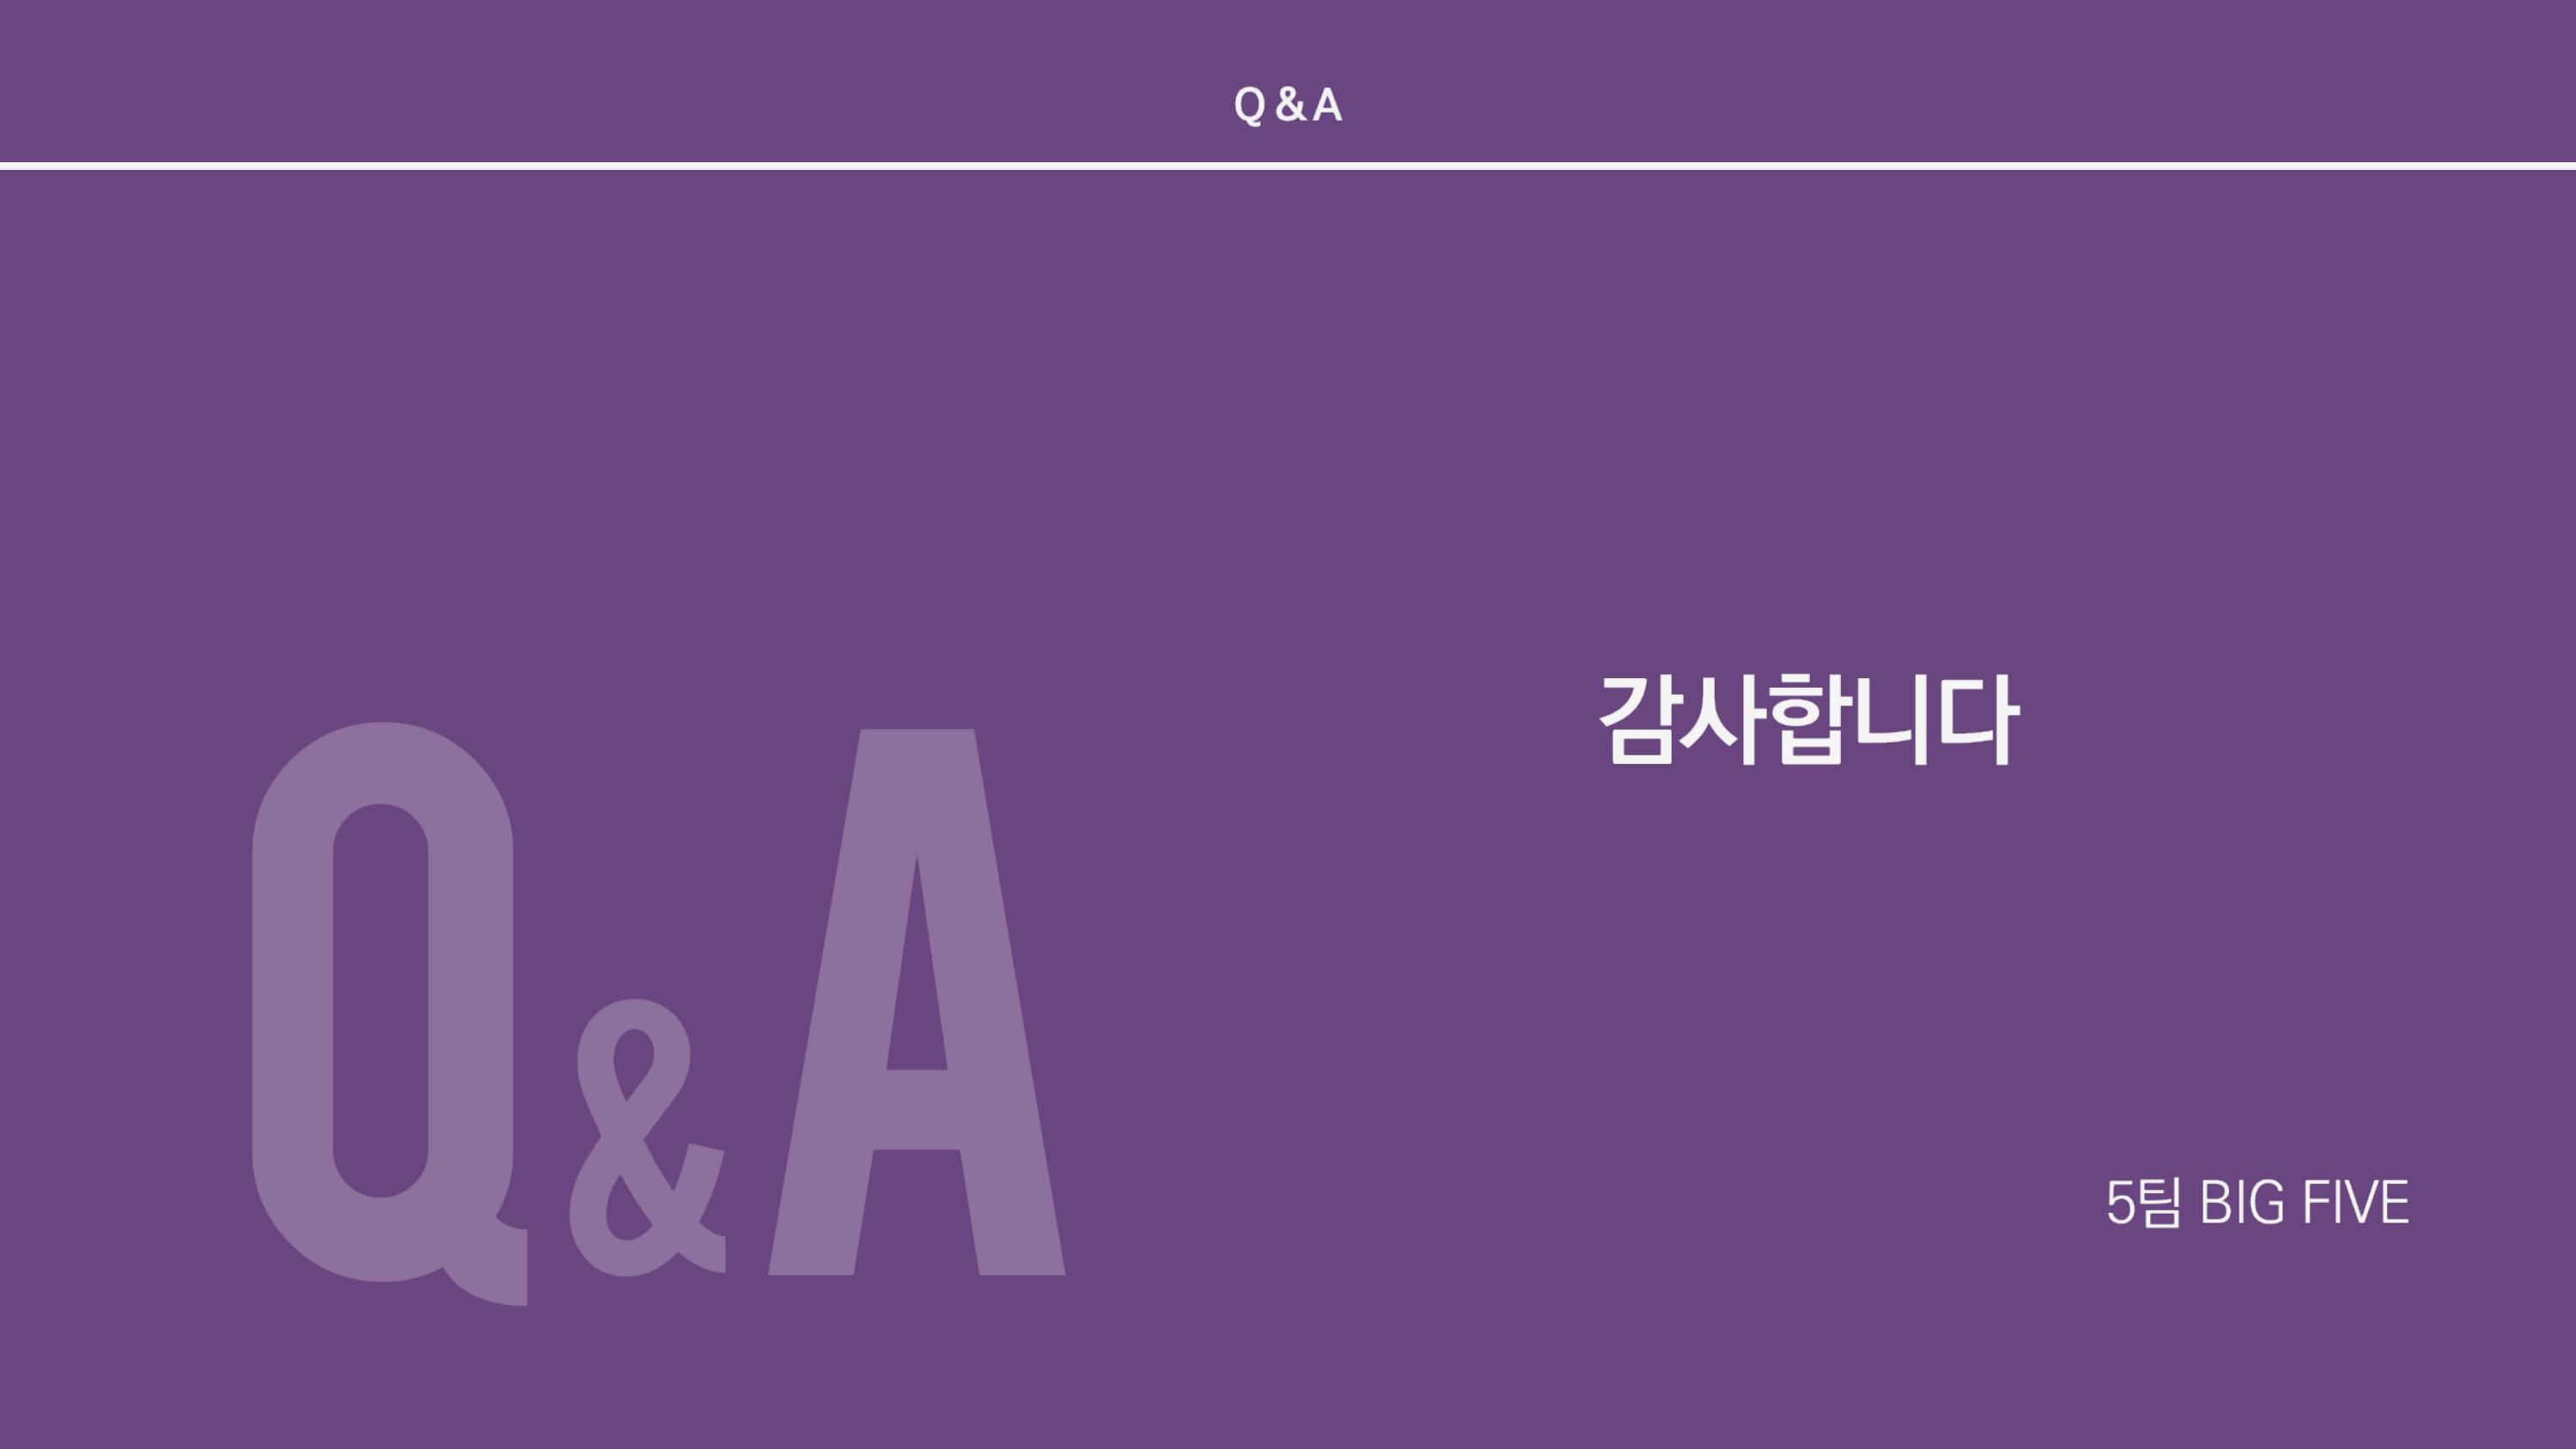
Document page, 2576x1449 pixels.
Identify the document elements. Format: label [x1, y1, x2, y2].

picture [131, 440, 1371, 1449]
picture [884, 71, 1362, 147]
picture [1581, 638, 2074, 813]
picture [1825, 1159, 2445, 1257]
text_box [0, 162, 2576, 170]
